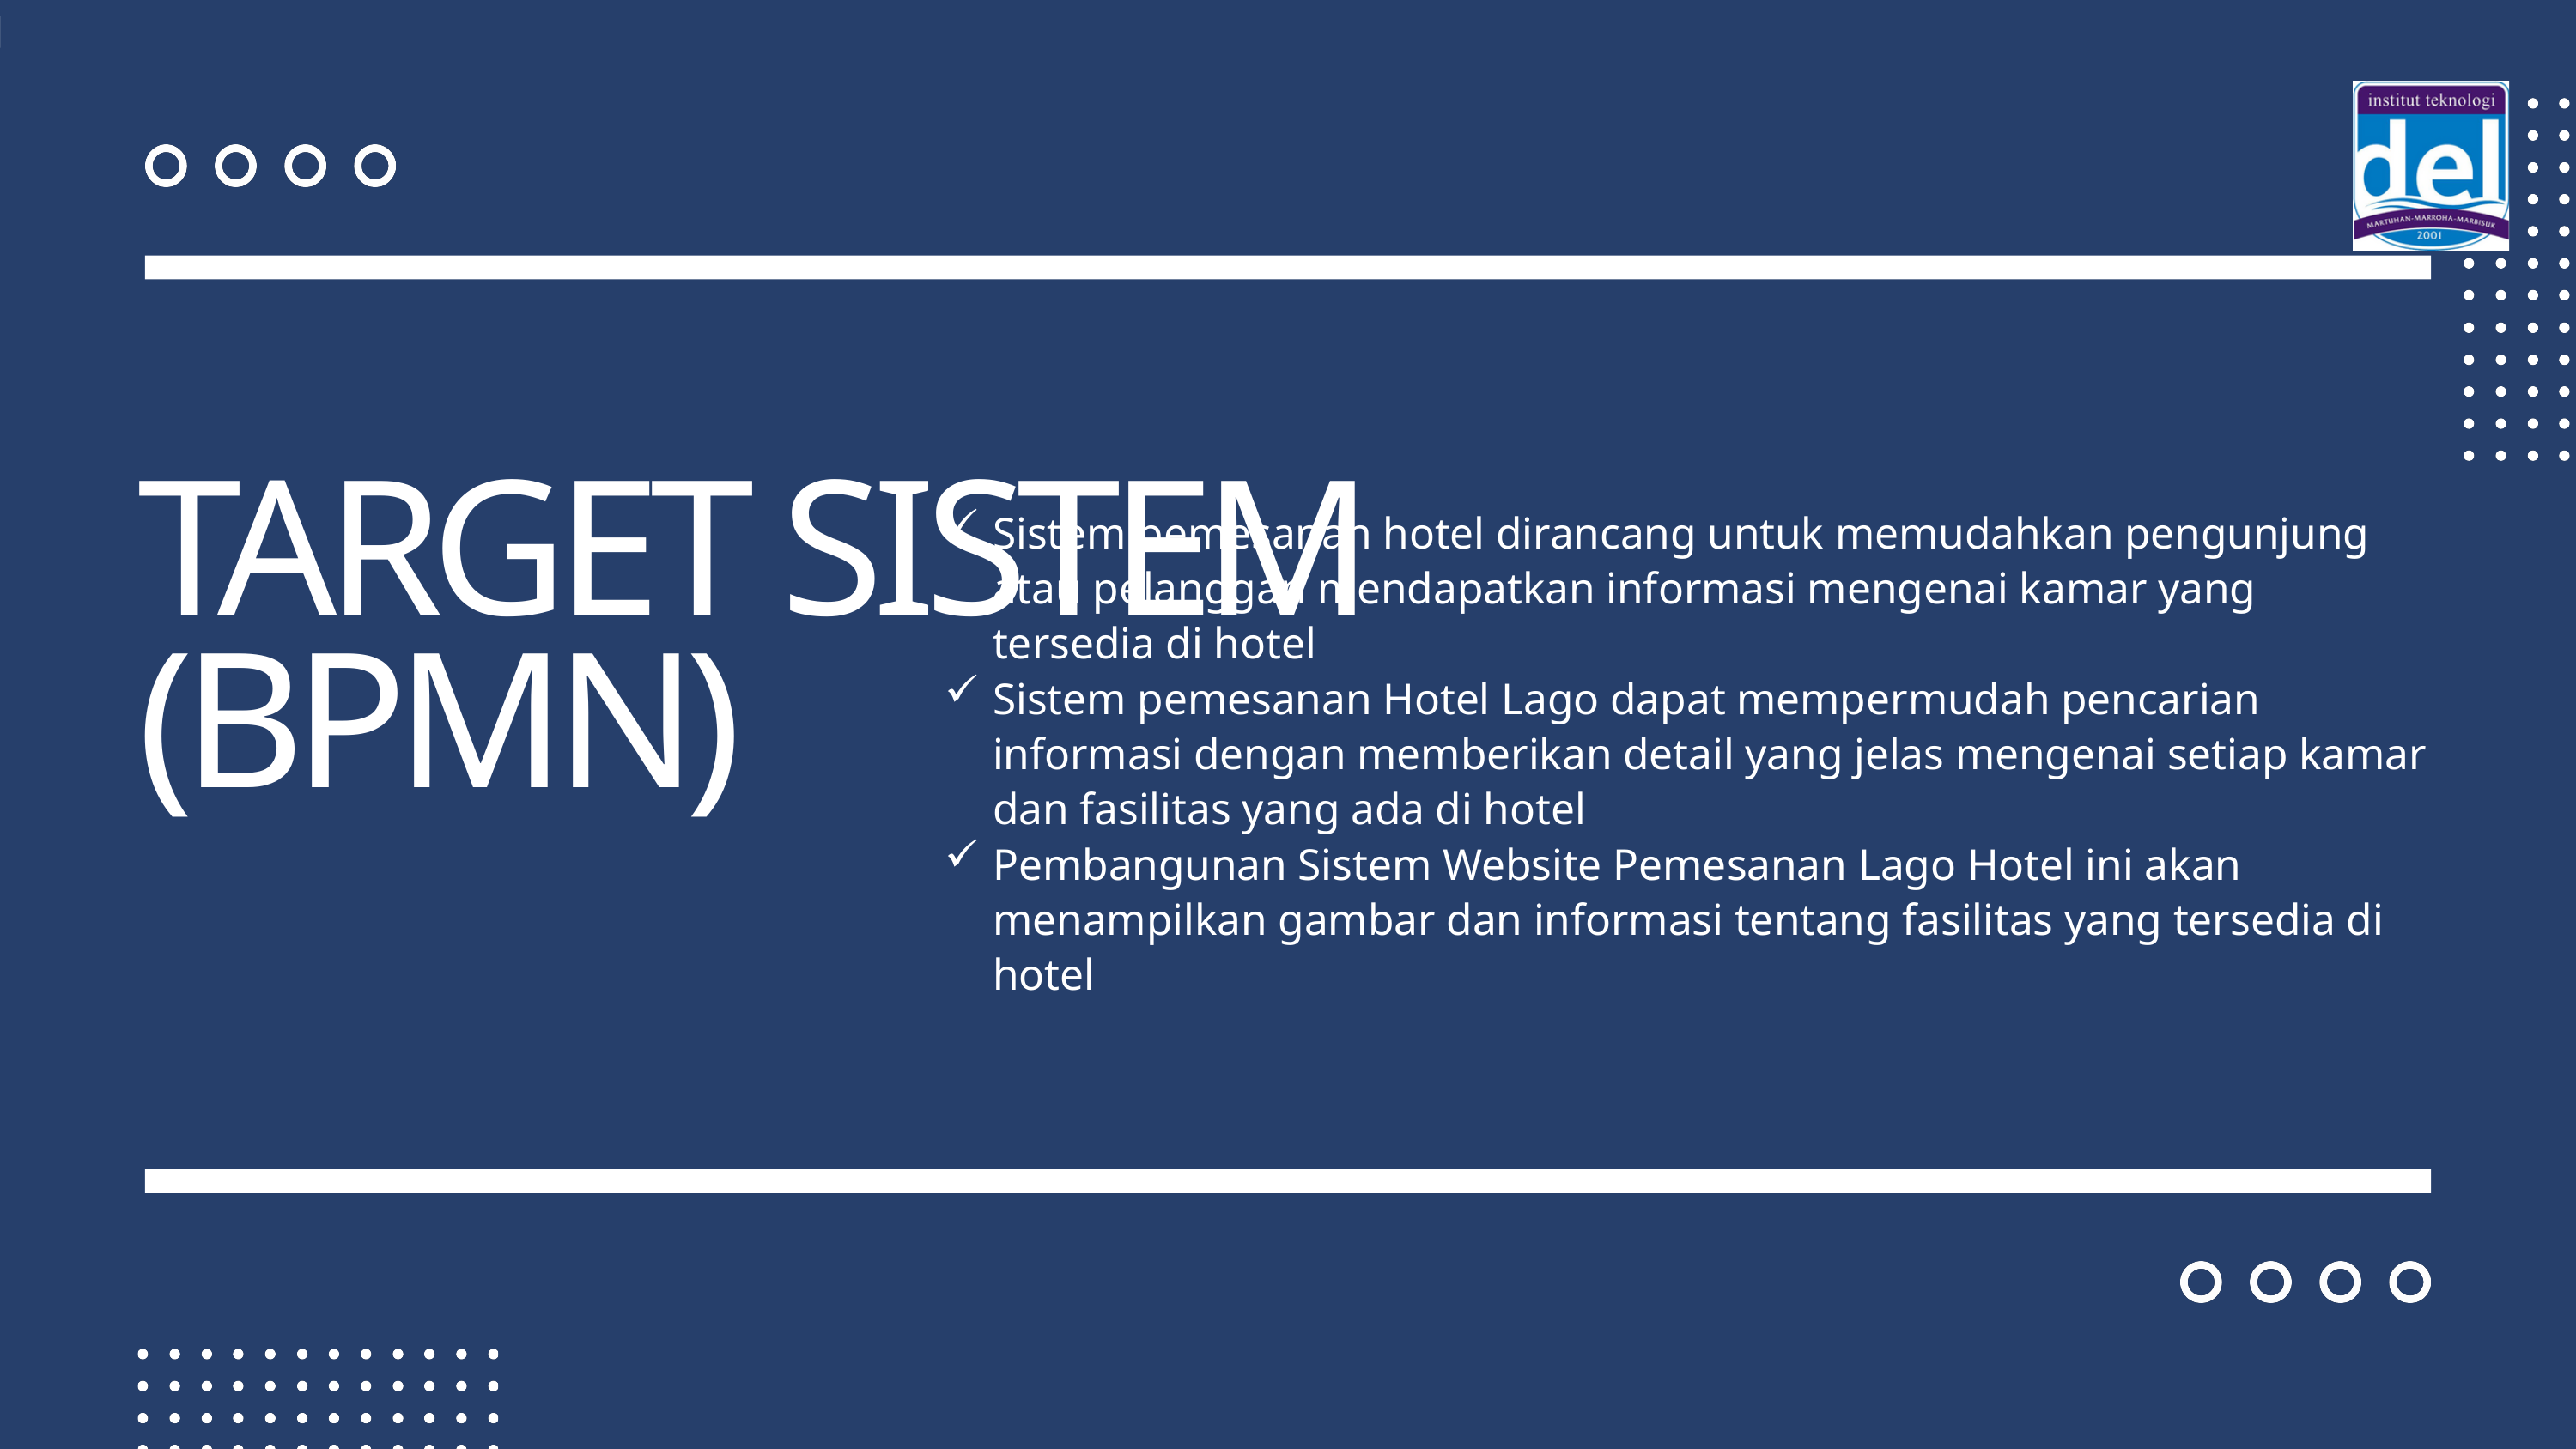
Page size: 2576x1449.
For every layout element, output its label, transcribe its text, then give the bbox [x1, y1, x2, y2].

text_box [2179, 1261, 2432, 1303]
text_box TARGET SISTEM (BPMN) [137, 480, 1423, 825]
text_box Sistem pemesanan hotel dirancang untuk memudahkan pengunjung atau pelanggan mendapatkan informasi mengenai kamar yang tersedia di hotel Sistem pemesanan Hotel Lago dapat mempermudah pencarian informasi dengan memberikan detail yang jelas mengenai setiap kamar dan fasilitas yang ada di hotel Pembangunan Sistem Website Pemesanan Lago Hotel ini akan menampilkan gambar dan informasi tentang fasilitas yang tersedia di hotel [944, 502, 2427, 999]
text_box [144, 1169, 2432, 1193]
text_box [137, 1349, 499, 1449]
text_box [2464, 98, 2576, 461]
text_box [144, 144, 397, 187]
text_box [2353, 81, 2510, 251]
text_box [144, 255, 2432, 280]
